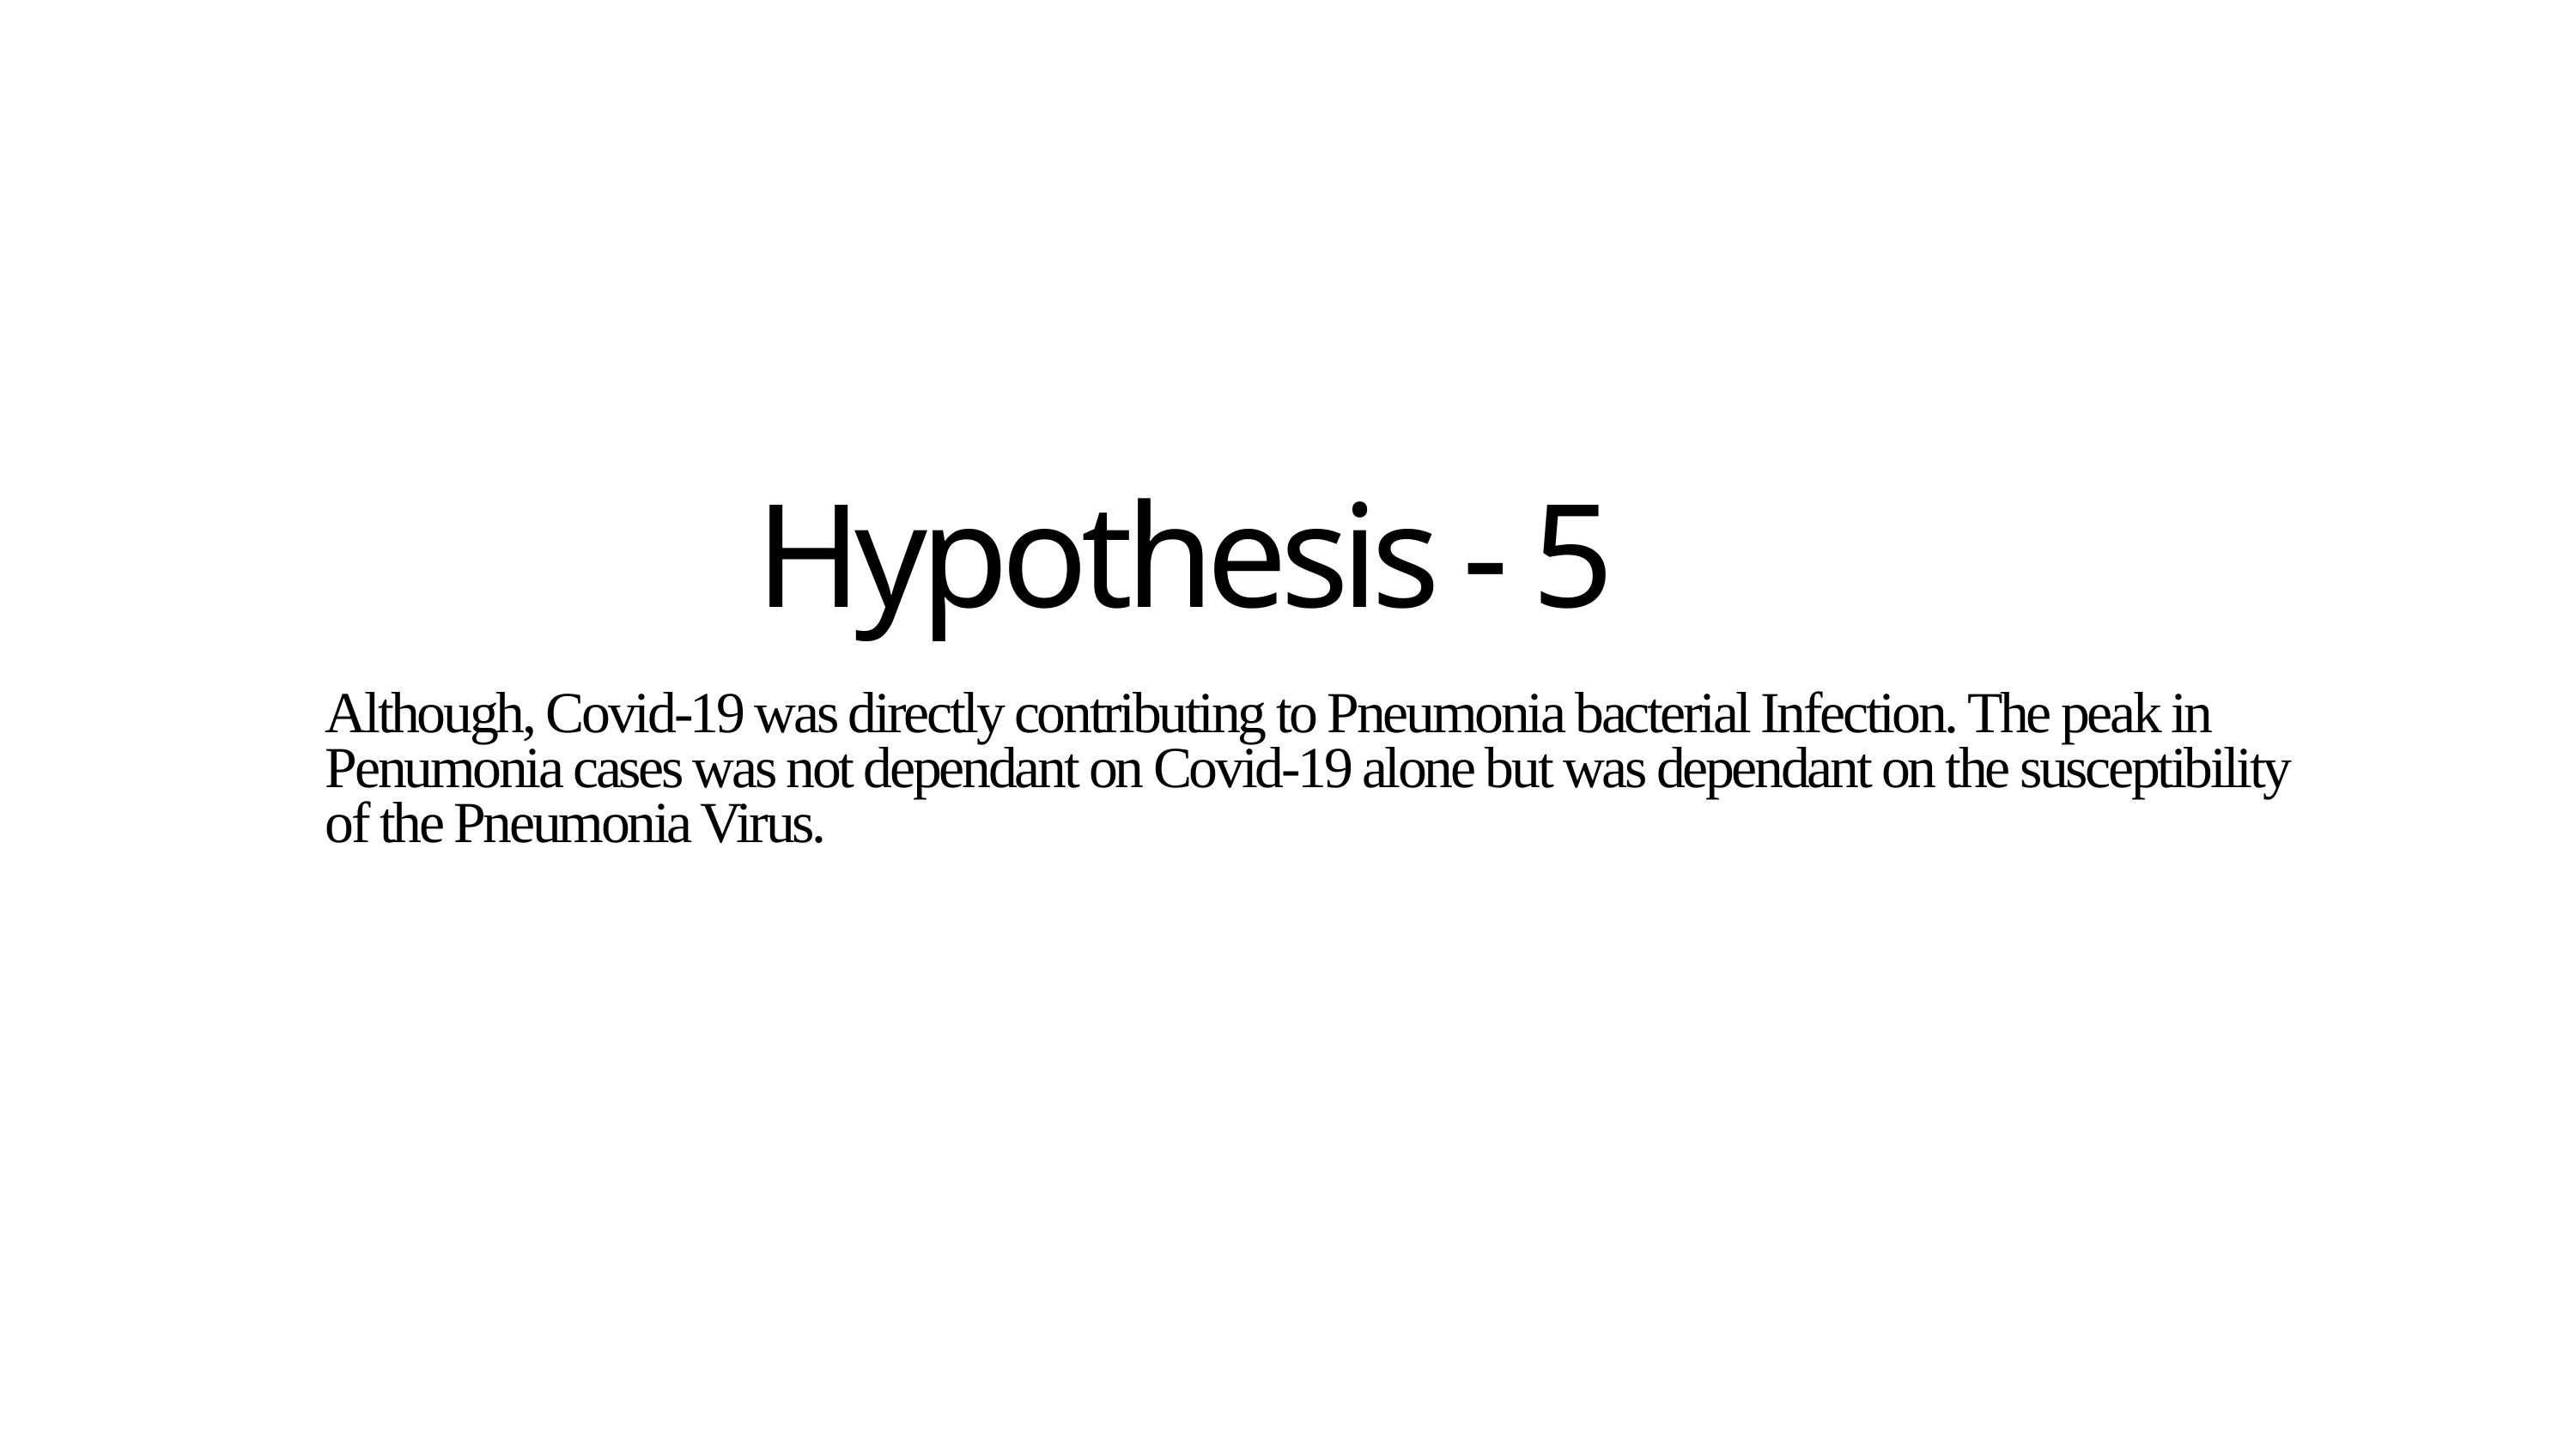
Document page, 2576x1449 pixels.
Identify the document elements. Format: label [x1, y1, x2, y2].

text_box [325, 686, 2298, 903]
text_box [756, 480, 2044, 684]
